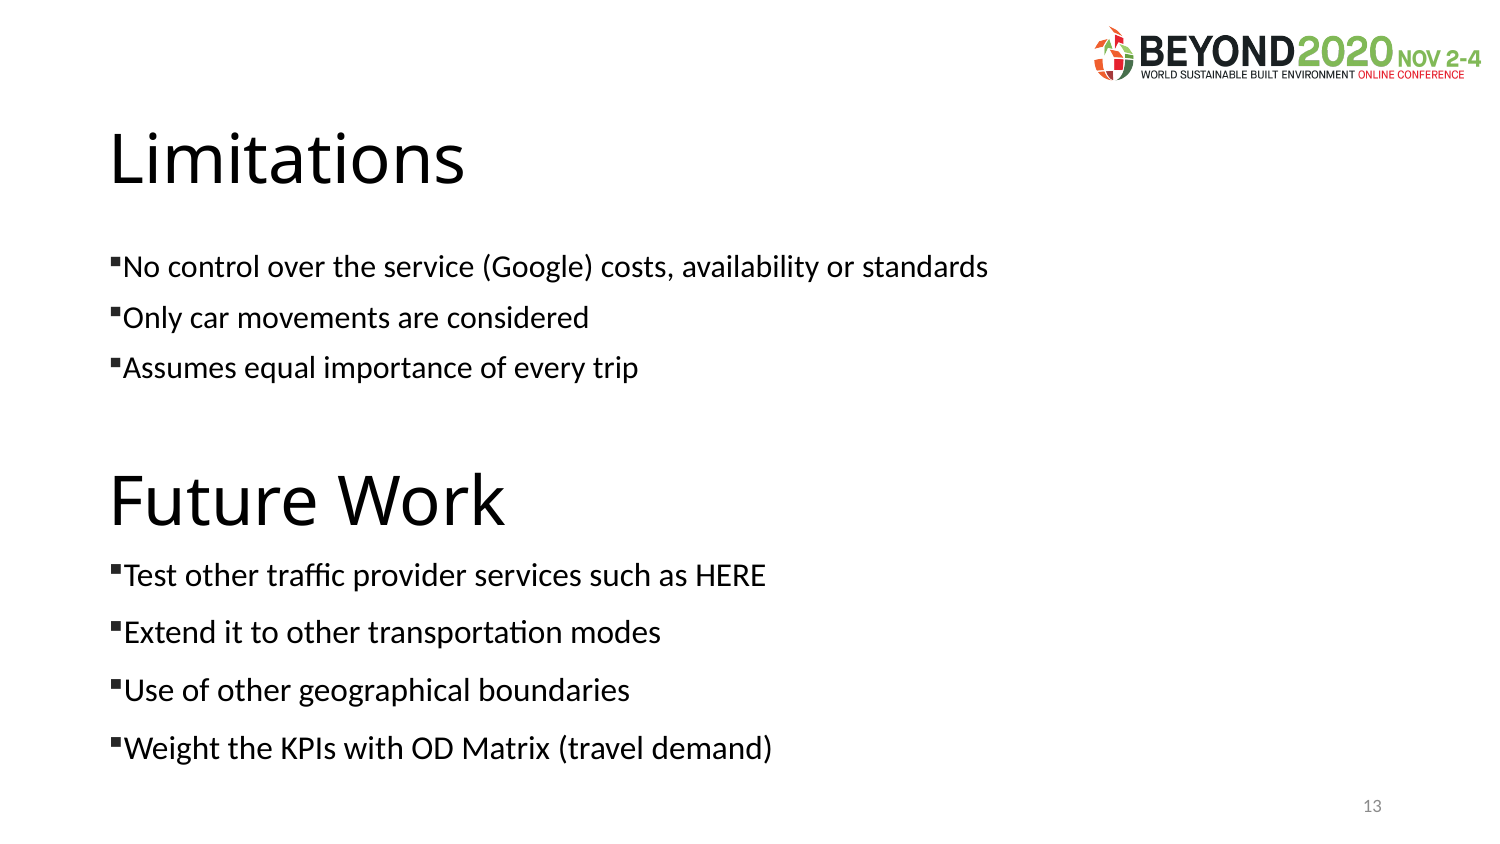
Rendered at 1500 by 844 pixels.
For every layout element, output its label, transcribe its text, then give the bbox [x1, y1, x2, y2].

text_box Test other traffic provider services such as HERE Extend it to other transportation modes Use of other geographical boundaries Weight the KPIs with OD Matrix (travel demand) [93, 549, 1387, 789]
title Limitations [93, 80, 1248, 242]
slide_number 13 [1059, 782, 1397, 827]
picture [1082, 22, 1492, 87]
list No control over the service (Google) costs, availability or standards Only car movements are considered Assumes equal importance of every trip [93, 242, 1388, 395]
text_box Future Work [93, 421, 1248, 549]
